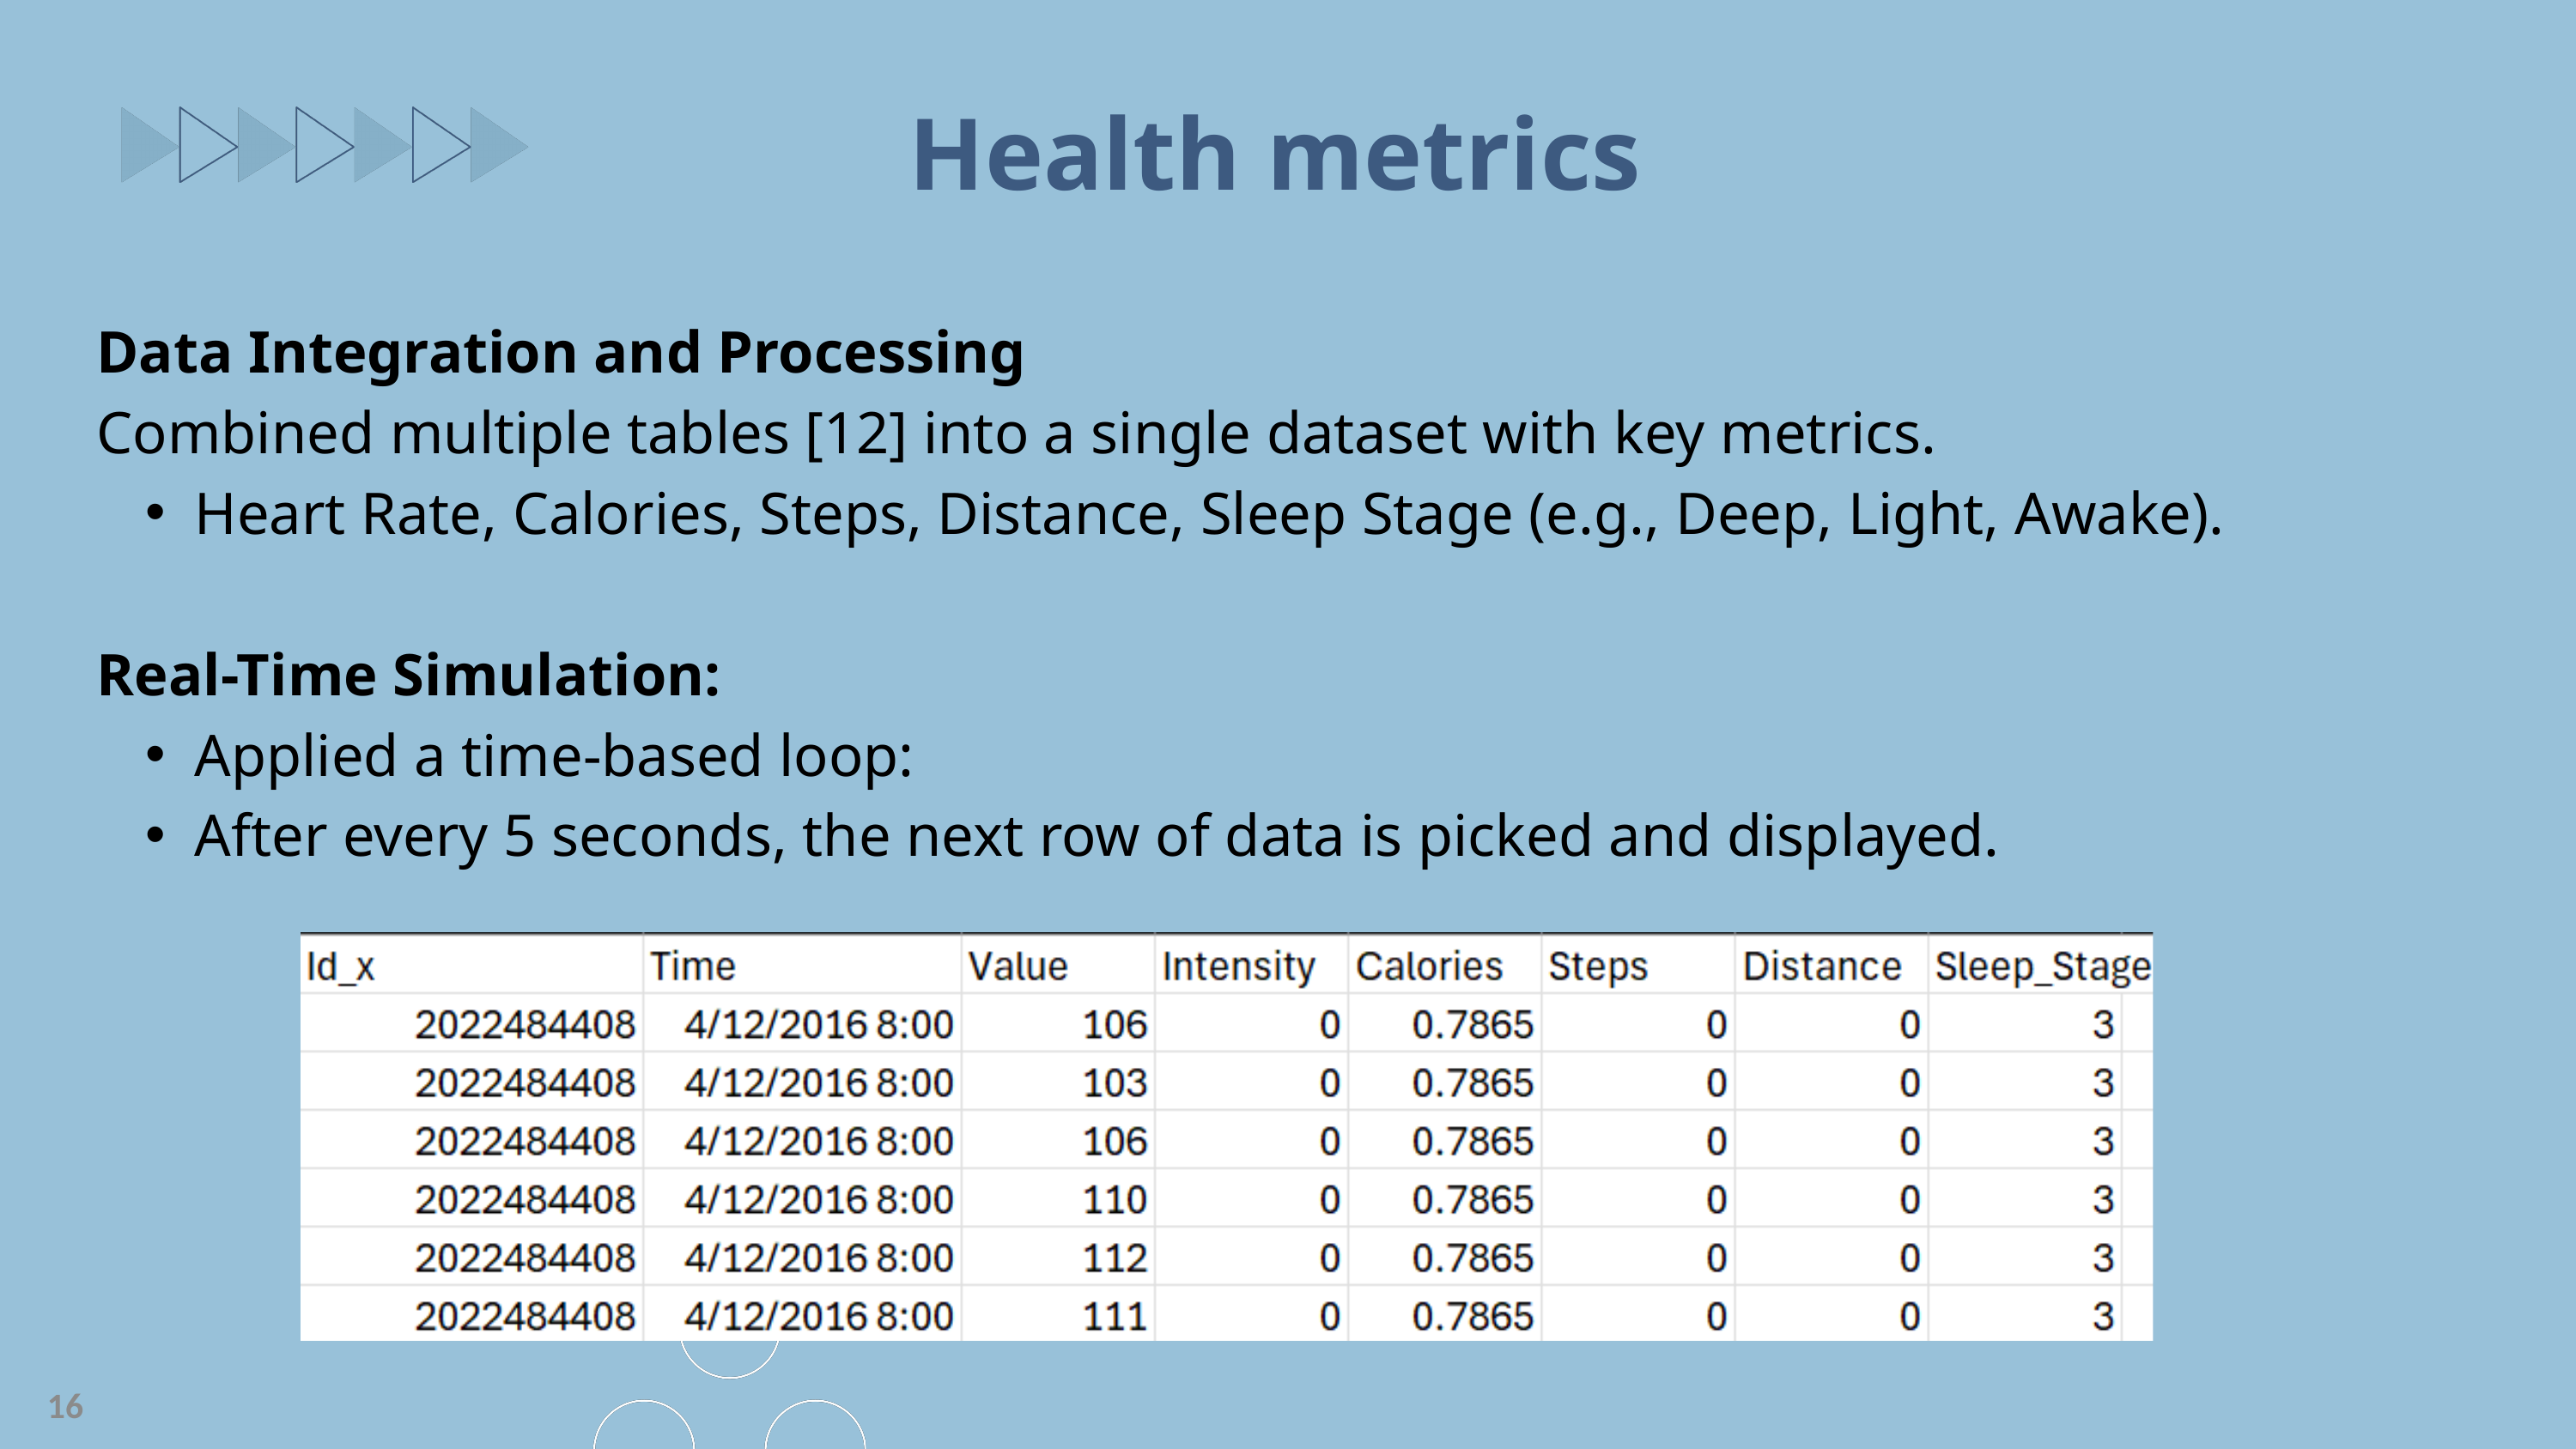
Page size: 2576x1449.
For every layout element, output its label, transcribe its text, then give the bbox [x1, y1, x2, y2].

text_box [589, 1341, 866, 1449]
text_box [301, 932, 2154, 1341]
text_box Health metrics [627, 70, 1949, 209]
text_box [120, 106, 529, 183]
slide_number 16 [0, 1379, 97, 1431]
text_box Data Integration and Processing Combined multiple tables [12] into a single dataset with key metrics. Heart Rate, Calories, Steps, Distance, Sleep Stage (e.g., Deep, Light, Awake). Real-Time Simulation: Applied a time-based loop: After every 5 seconds, the next row of data is picked and displayed. [96, 304, 2515, 869]
